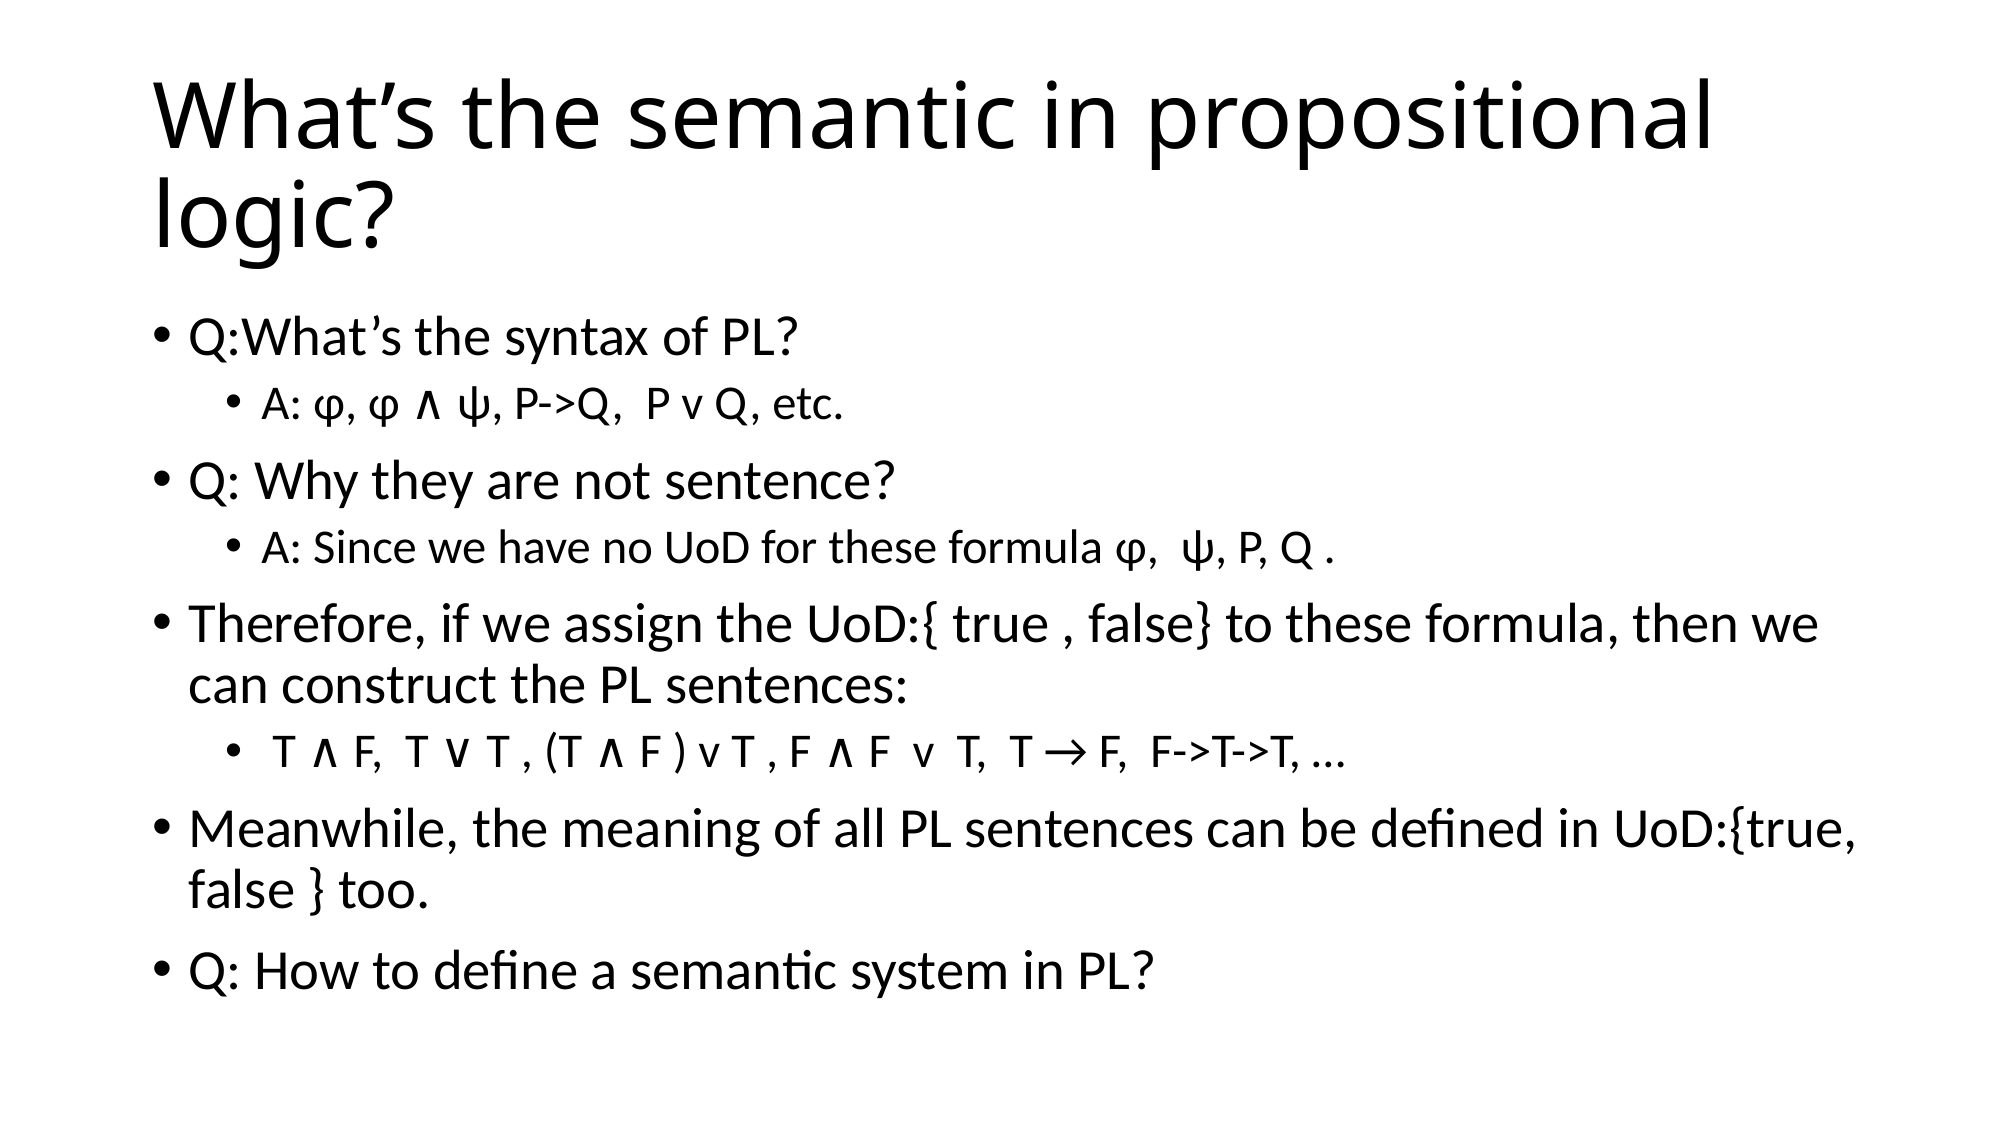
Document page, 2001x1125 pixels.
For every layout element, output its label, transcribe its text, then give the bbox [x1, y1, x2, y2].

title What’s the semantic in propositional logic? [137, 59, 1863, 278]
list Q:What’s the syntax of PL? A: φ, φ ∧ ψ, P->Q, P v Q, etc. Q: Why they are not sentence? A: Since we have no UoD for these formula φ, ψ, P, Q . Therefore, if we assign the UoD:{ true , false} to these formula, then we can construct the PL sentences: T ∧ F, T ∨ T , (T ∧ F ) v T , F ∧ F v T, T → F, F->T->T, … Meanwhile, the meaning of all PL sentences can be defined in UoD:{true, false } too. Q: How to define a semantic system in PL? [137, 299, 1911, 1014]
